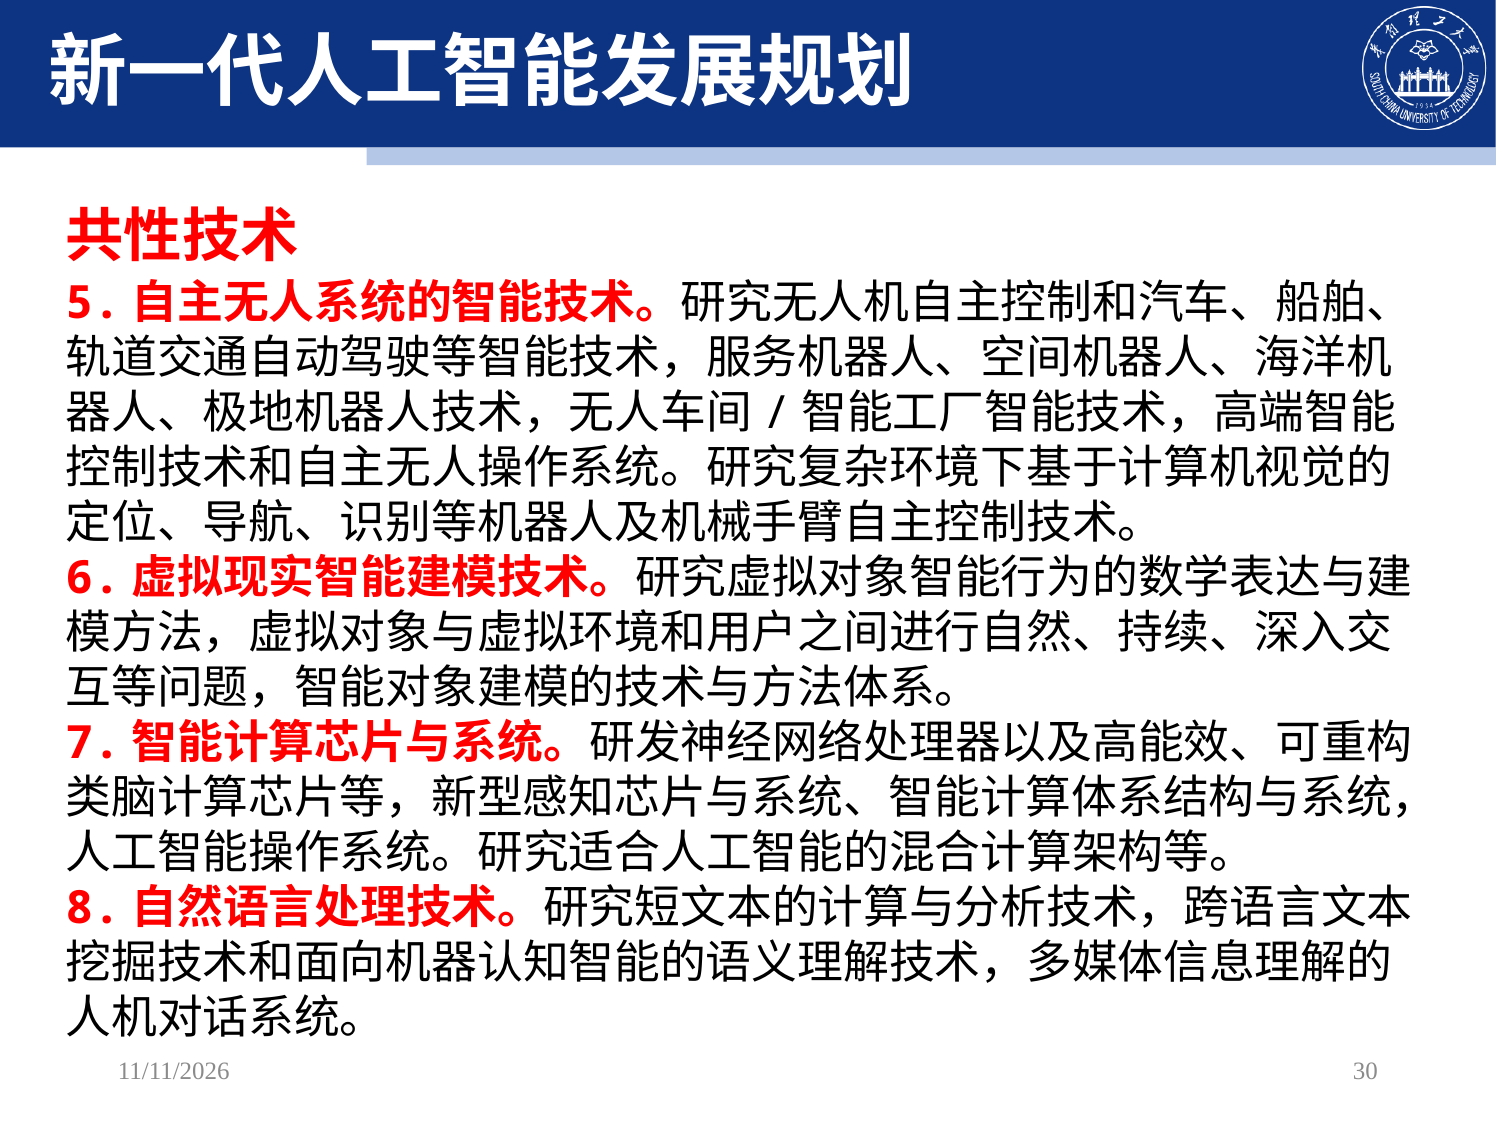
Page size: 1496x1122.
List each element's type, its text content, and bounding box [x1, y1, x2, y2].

text_box 新一代人工智能发展规划 [0, 24, 1303, 124]
text_box 5.自主无人系统的智能技术。研究无人机自主控制和汽车、船舶、轨道交通自动驾驶等智能技术，服务机器人、空间机器人、海洋机器人、极地机器人技术，无人车间/智能工厂智能技术，高端智能控制技术和自主无人操作系统。研究复杂环境下基于计算机视觉的定位、导航、识别等机器人及机械手臂自主控制技术。 6.虚拟现实智能建模技术。研究虚拟对象智能行为的数学表达与建模方法，虚拟对象与虚拟环境和用户之间进行自然、持续、深入交互等问题，智能对象建模的技术与方法体系。 7.智能计算芯片与系统。研发神经网络处理器以及高能效、可重构类脑计算芯片等，新型感知芯片与系统、智能计算体系结构与系统，人工智能操作系统。研究适合人工智能的混合计算架构等。 8.自然语言处理技术。研究短文本的计算与分析技术，跨语言文本挖掘技术和面向机器认知智能的语义理解技术，多媒体信息理解的人机对话系统。 [50, 265, 1445, 1122]
picture [1354, 0, 1496, 148]
text_box 共性技术 [50, 163, 316, 265]
